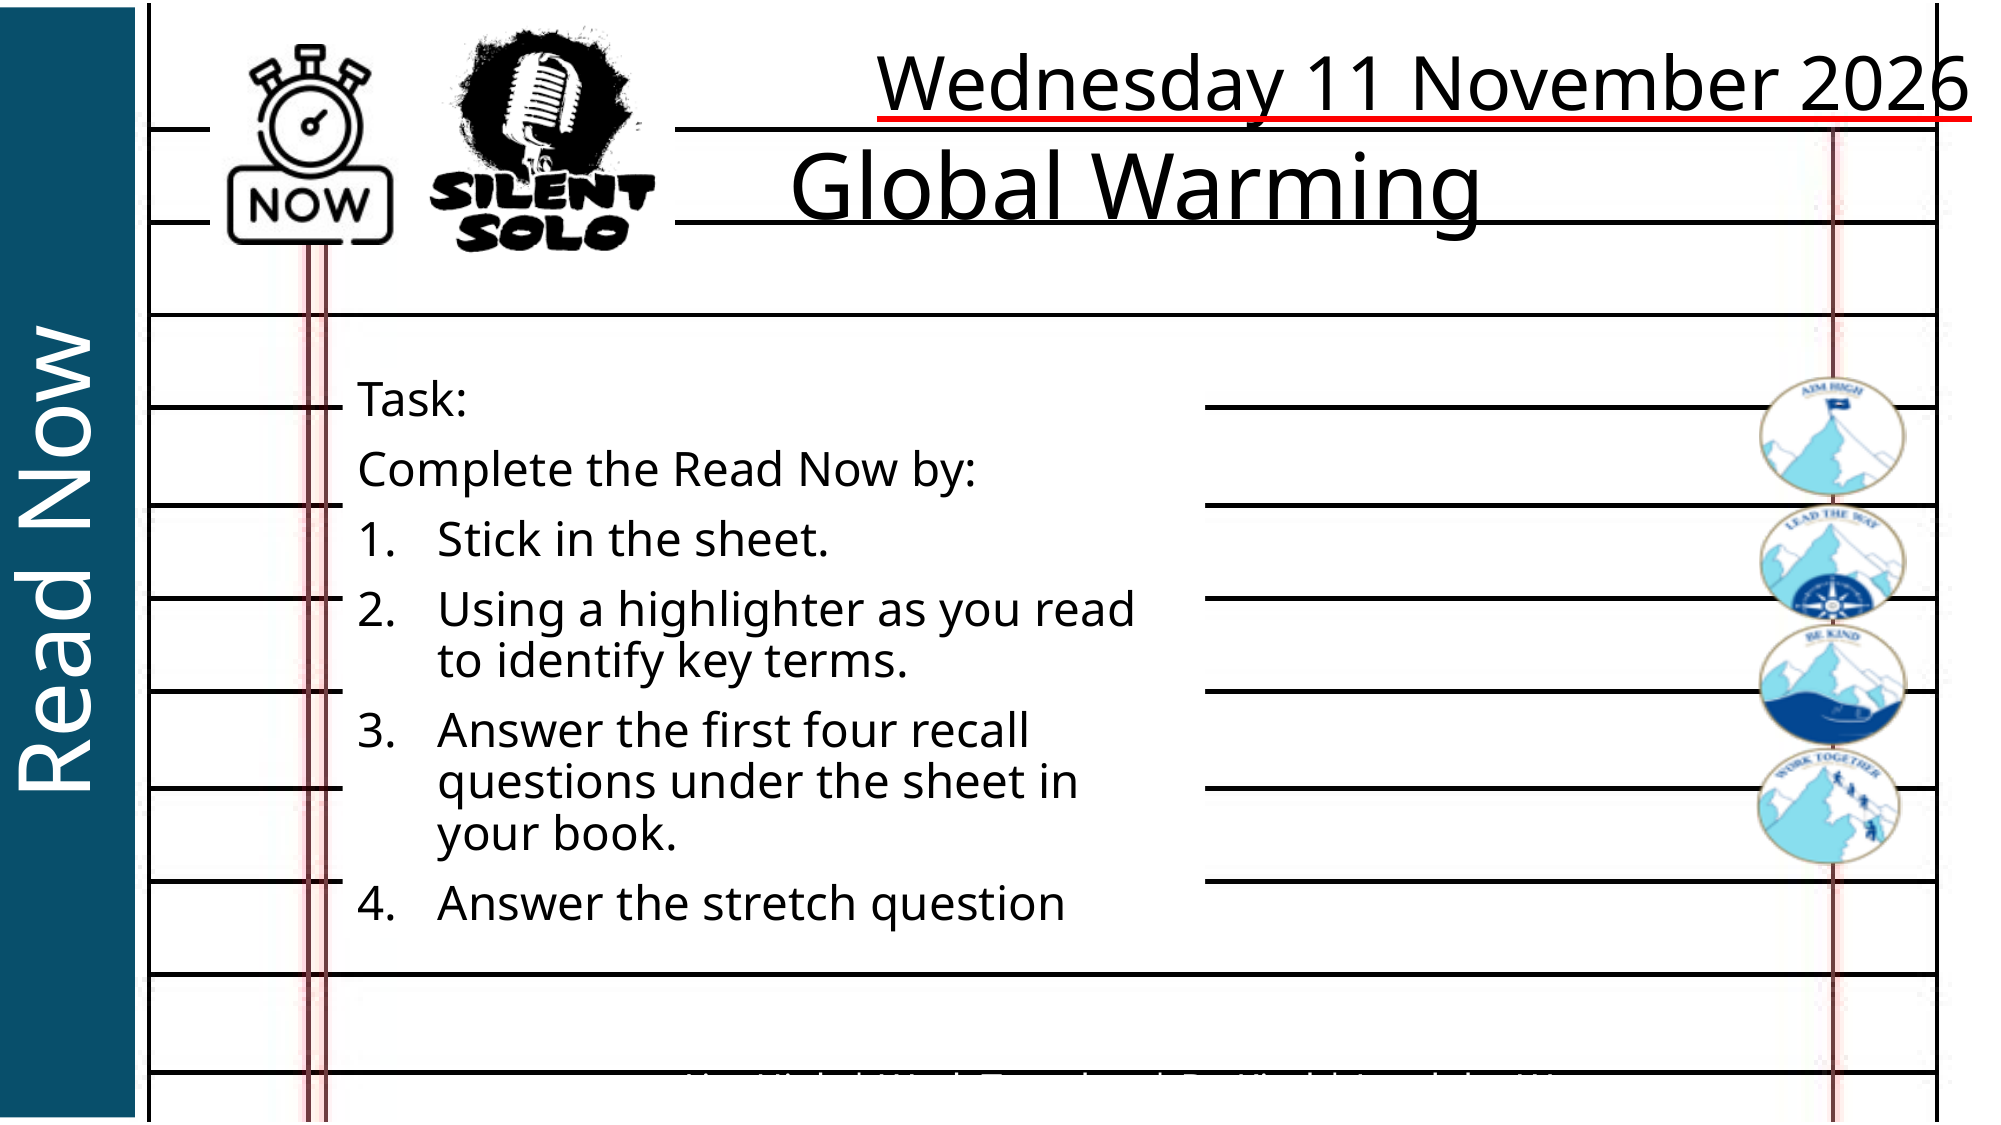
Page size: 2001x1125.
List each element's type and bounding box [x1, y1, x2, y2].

picture [36, 634, 90, 676]
picture [37, 327, 89, 401]
text_box [1755, 375, 1908, 867]
picture [19, 741, 89, 790]
picture [0, 3, 2000, 1122]
picture [36, 407, 90, 456]
picture [15, 573, 90, 619]
picture [19, 471, 89, 527]
picture [36, 687, 90, 732]
